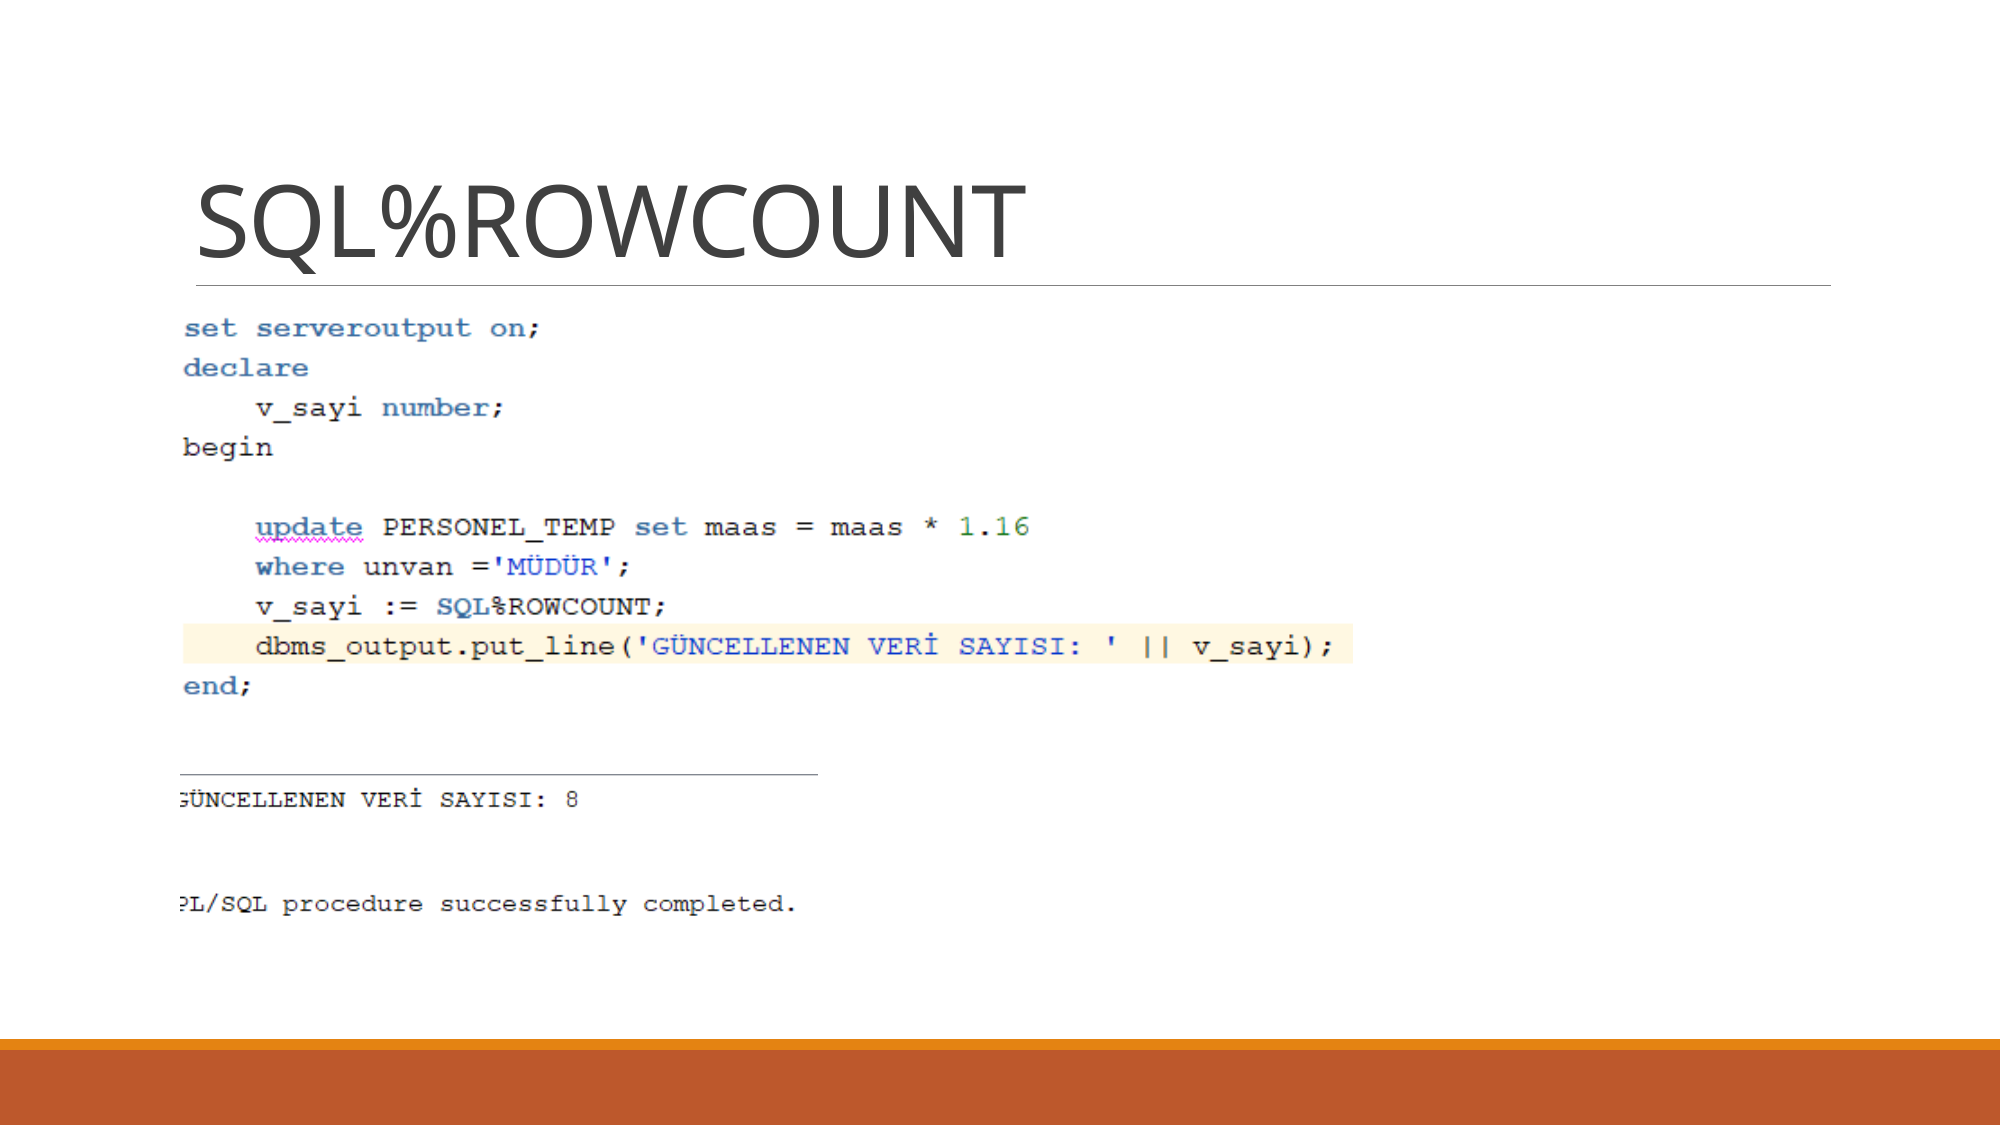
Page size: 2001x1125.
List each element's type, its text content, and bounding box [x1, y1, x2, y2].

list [179, 315, 1354, 709]
picture [179, 774, 819, 957]
title SQL%ROWCOUNT [180, 47, 1830, 285]
